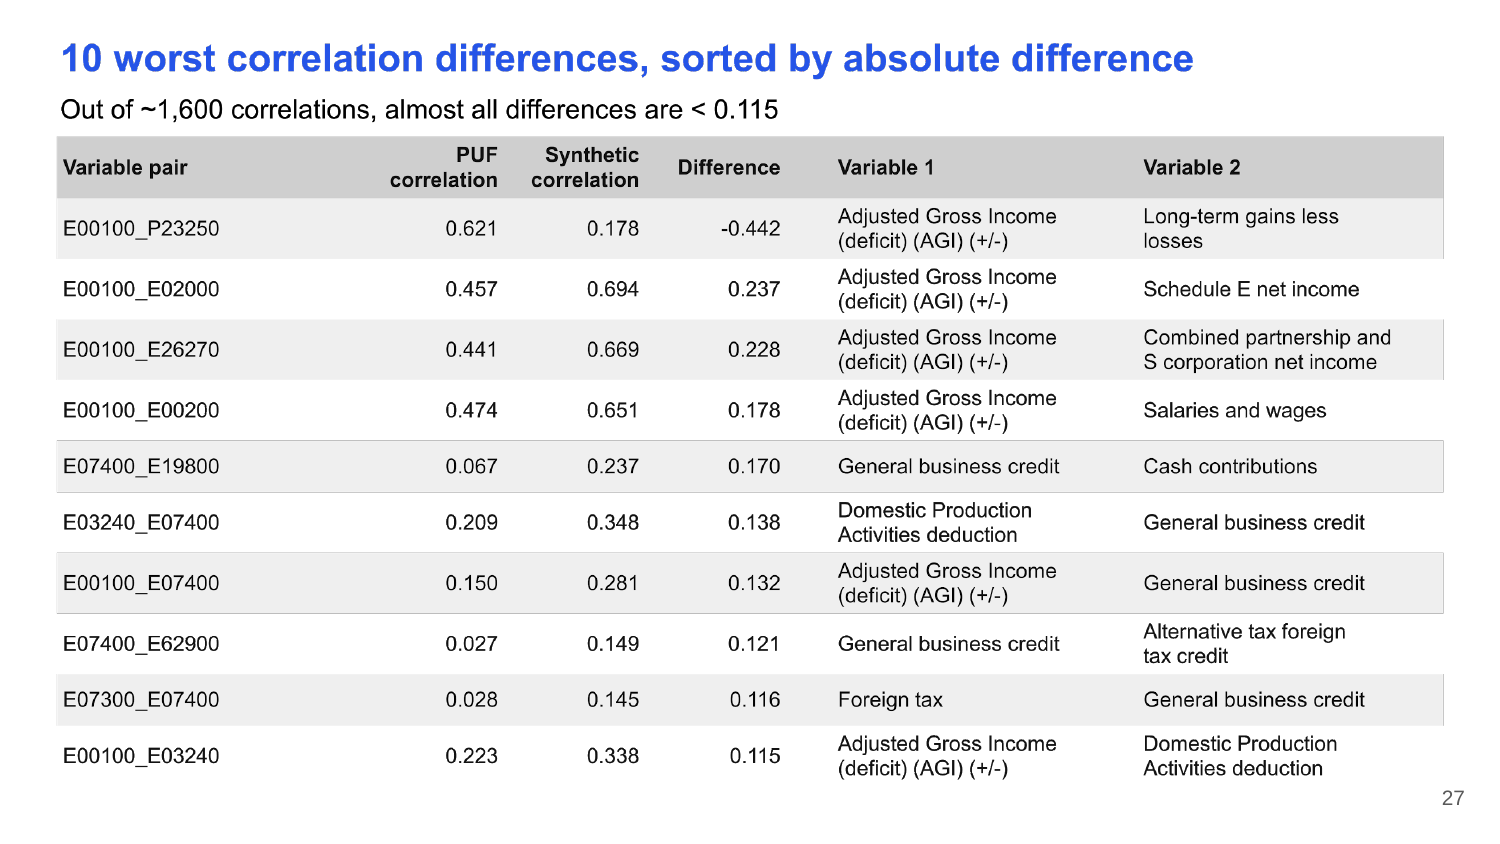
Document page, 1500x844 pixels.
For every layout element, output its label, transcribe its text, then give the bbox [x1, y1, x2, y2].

slide_number ‹#› [1389, 764, 1480, 830]
picture [37, 12, 1463, 805]
